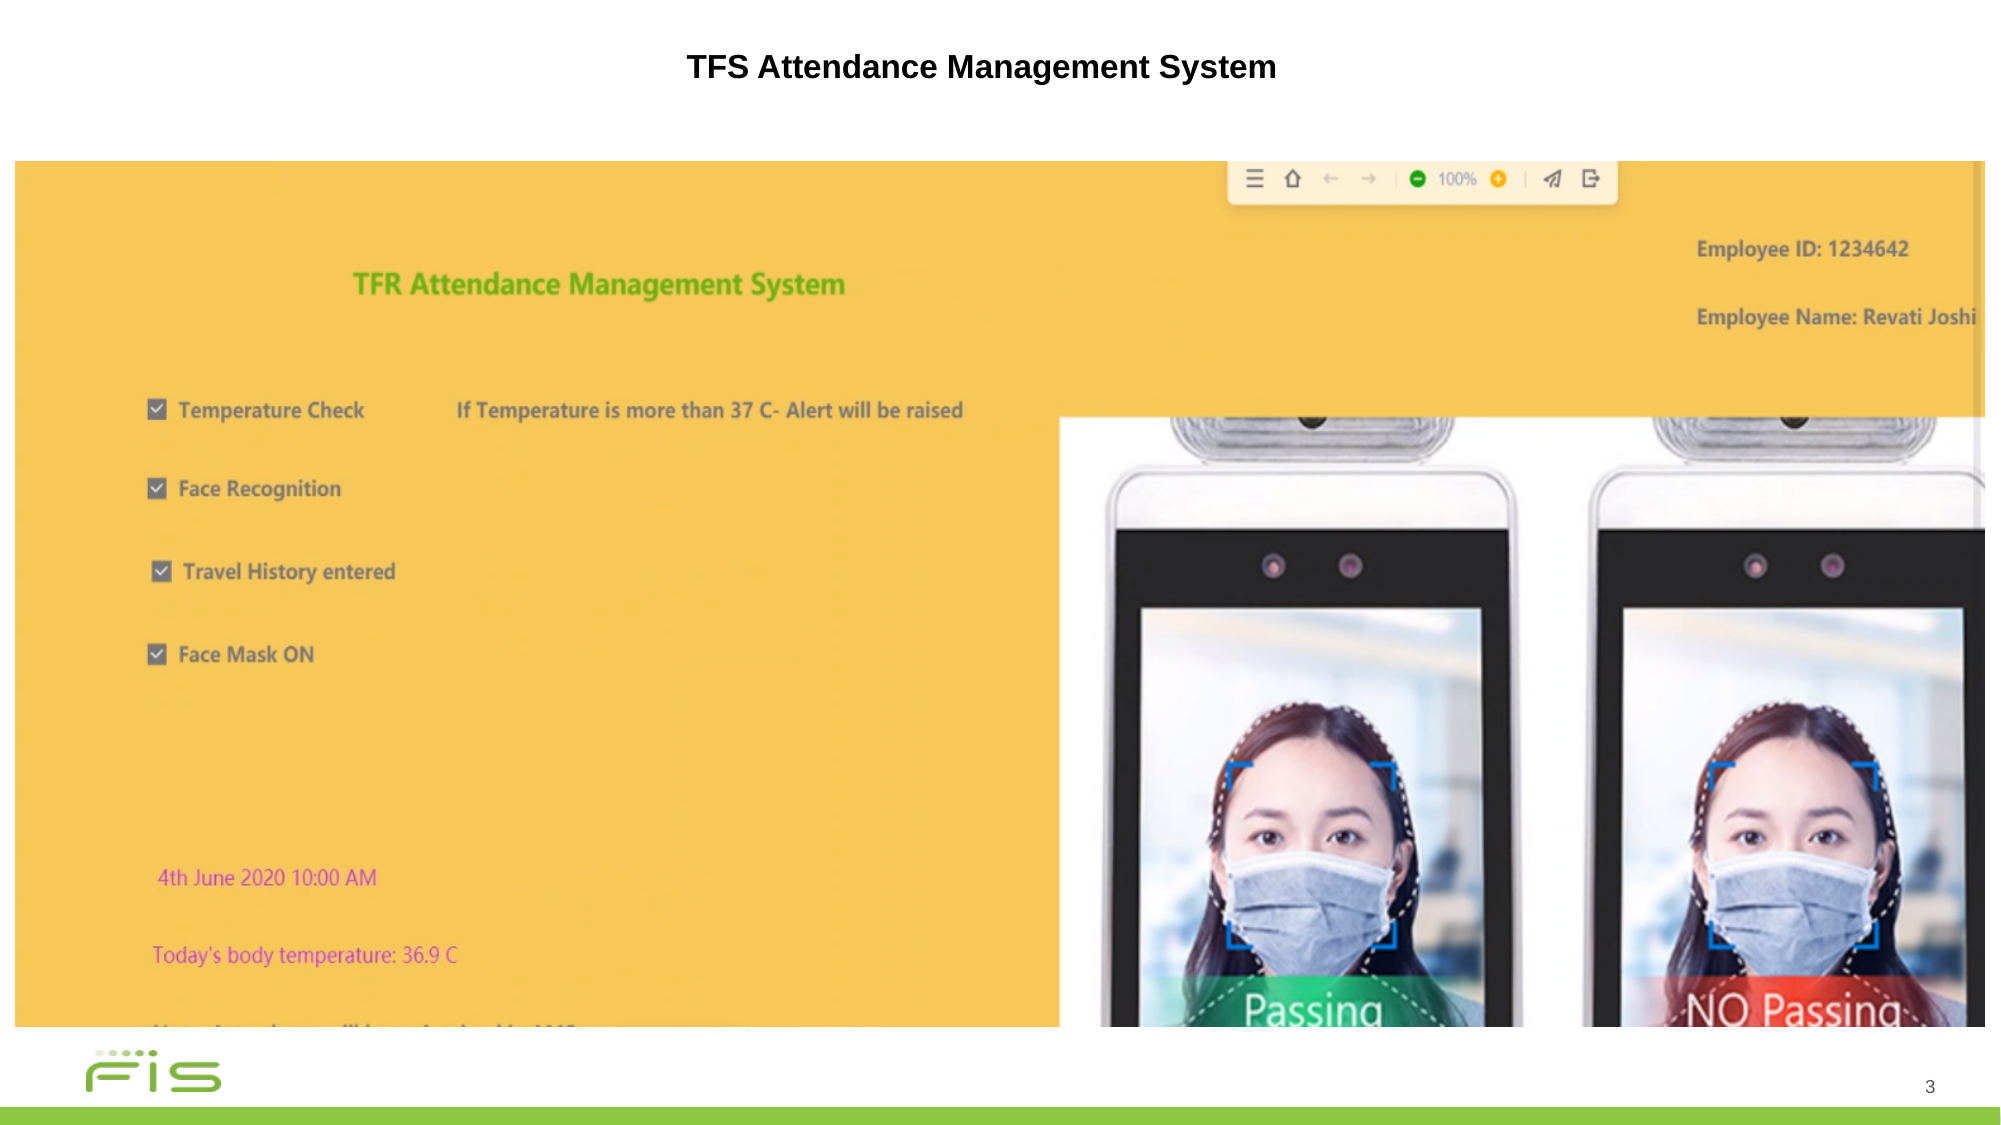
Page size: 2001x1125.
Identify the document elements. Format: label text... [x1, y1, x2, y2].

title TFS Attendance Management System [537, 53, 1428, 111]
picture [14, 160, 1985, 1028]
slide_number 3 [1812, 1071, 1936, 1101]
picture [86, 1050, 221, 1092]
